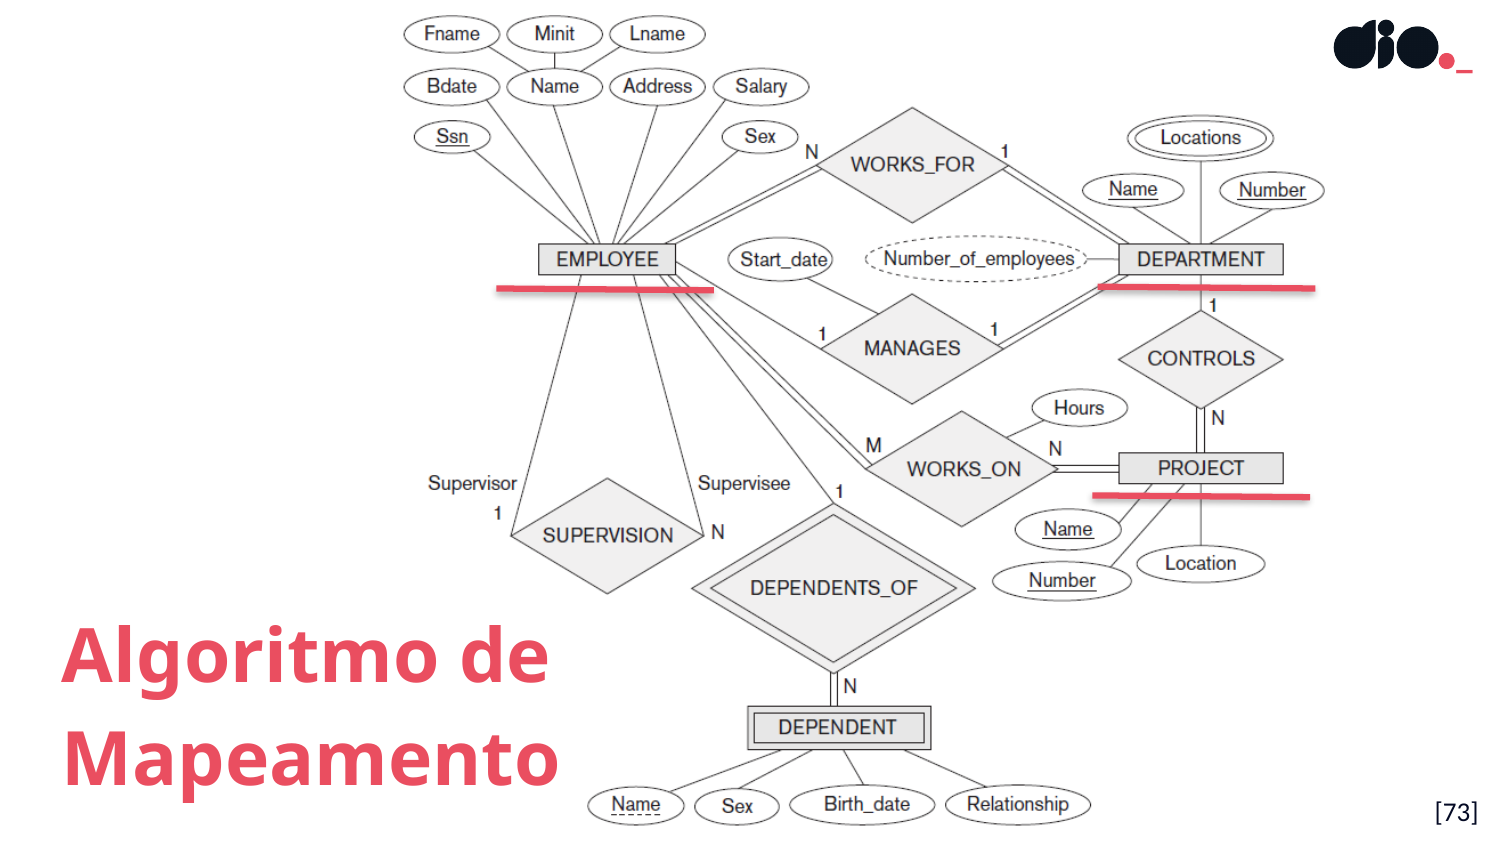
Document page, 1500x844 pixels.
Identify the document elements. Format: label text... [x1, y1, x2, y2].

picture [390, 6, 1328, 838]
slide_number [73] [1403, 779, 1494, 844]
picture [1333, 19, 1473, 74]
text_box Algoritmo de Mapeamento [46, 627, 385, 767]
